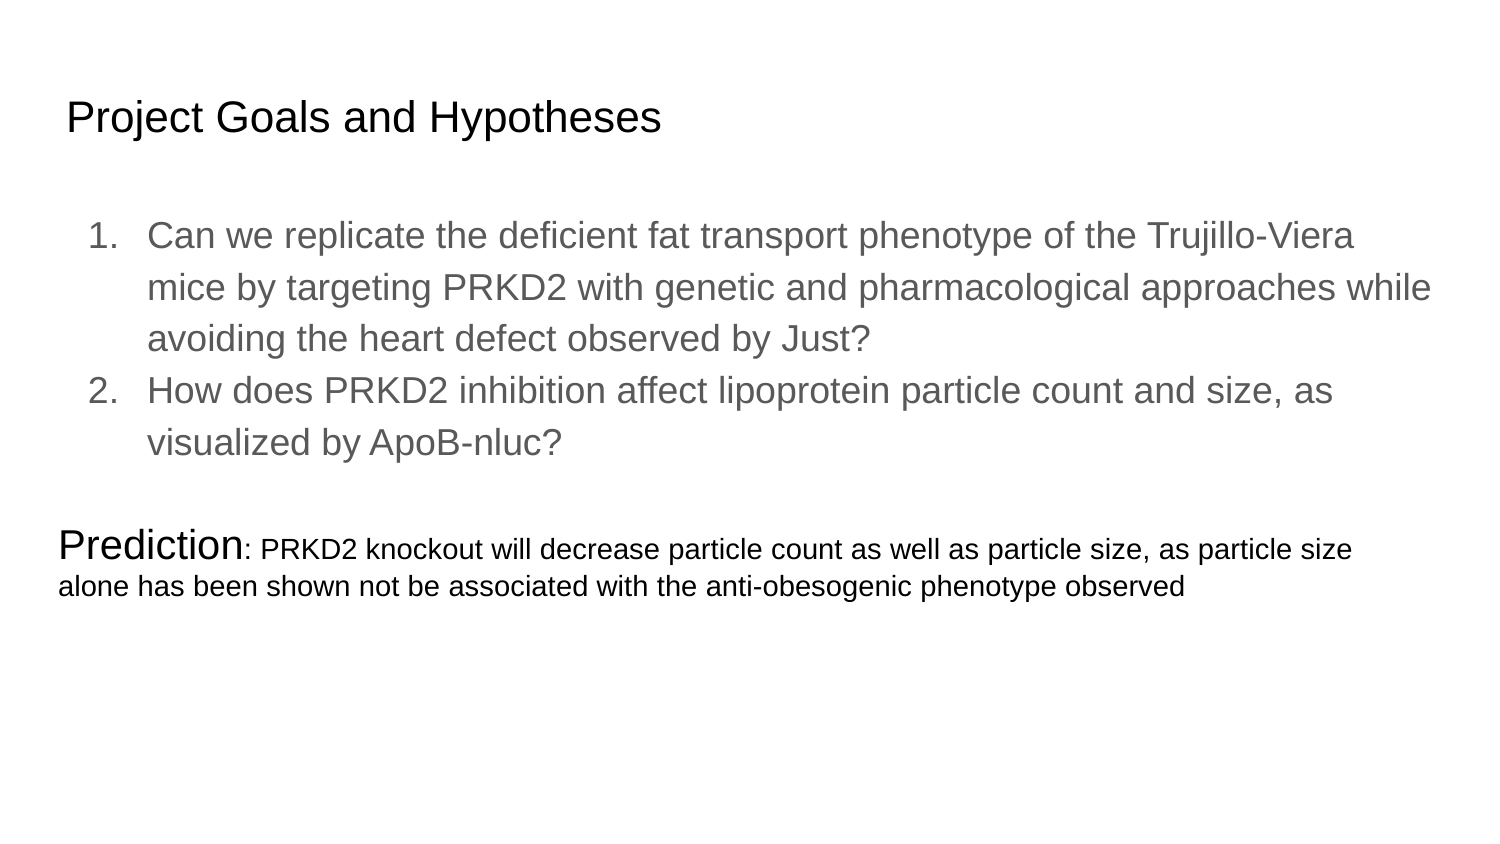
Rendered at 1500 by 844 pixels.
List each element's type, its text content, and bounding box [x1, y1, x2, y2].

list Can we replicate the deficient fat transport phenotype of the Trujillo-Viera mice by targeting PRKD2 with genetic and pharmacological approaches while avoiding the heart defect observed by Just? How does PRKD2 inhibition affect lipoprotein particle count and size, as visualized by ApoB-nluc? [51, 189, 1449, 492]
title Project Goals and Hypotheses [51, 72, 1449, 167]
text_box Prediction: PRKD2 knockout will decrease particle count as well as particle size, as particle size alone has been shown not be associated with the anti-obesogenic phenotype observed [43, 502, 1427, 618]
